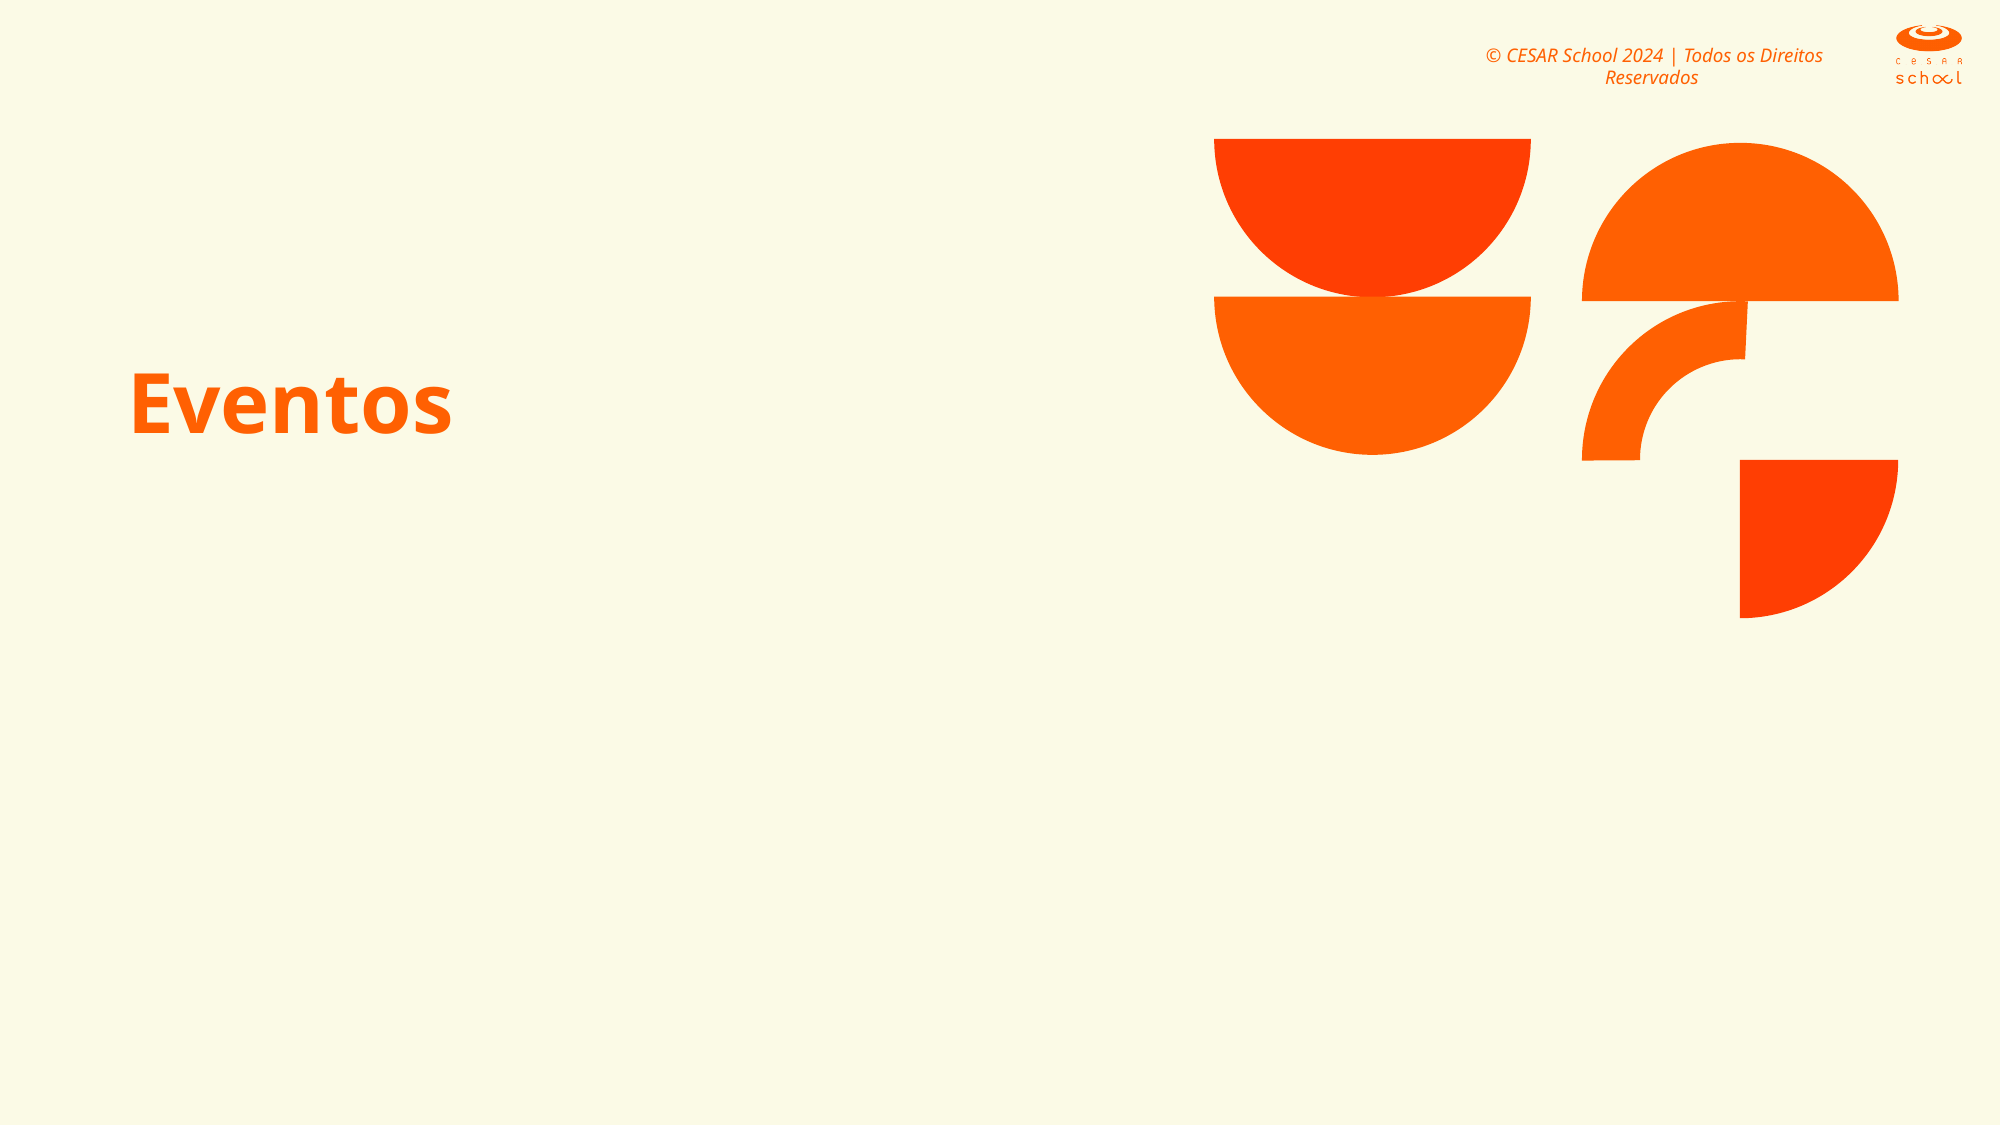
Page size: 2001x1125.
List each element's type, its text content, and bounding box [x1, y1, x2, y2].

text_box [1486, 23, 1970, 76]
text_box [1581, 142, 1899, 302]
text_box [1214, 138, 1531, 296]
text_box [1739, 459, 1899, 619]
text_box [1432, 25, 1963, 85]
text_box Eventos [37, 347, 916, 889]
text_box [1581, 301, 1748, 461]
text_box [1214, 296, 1531, 455]
